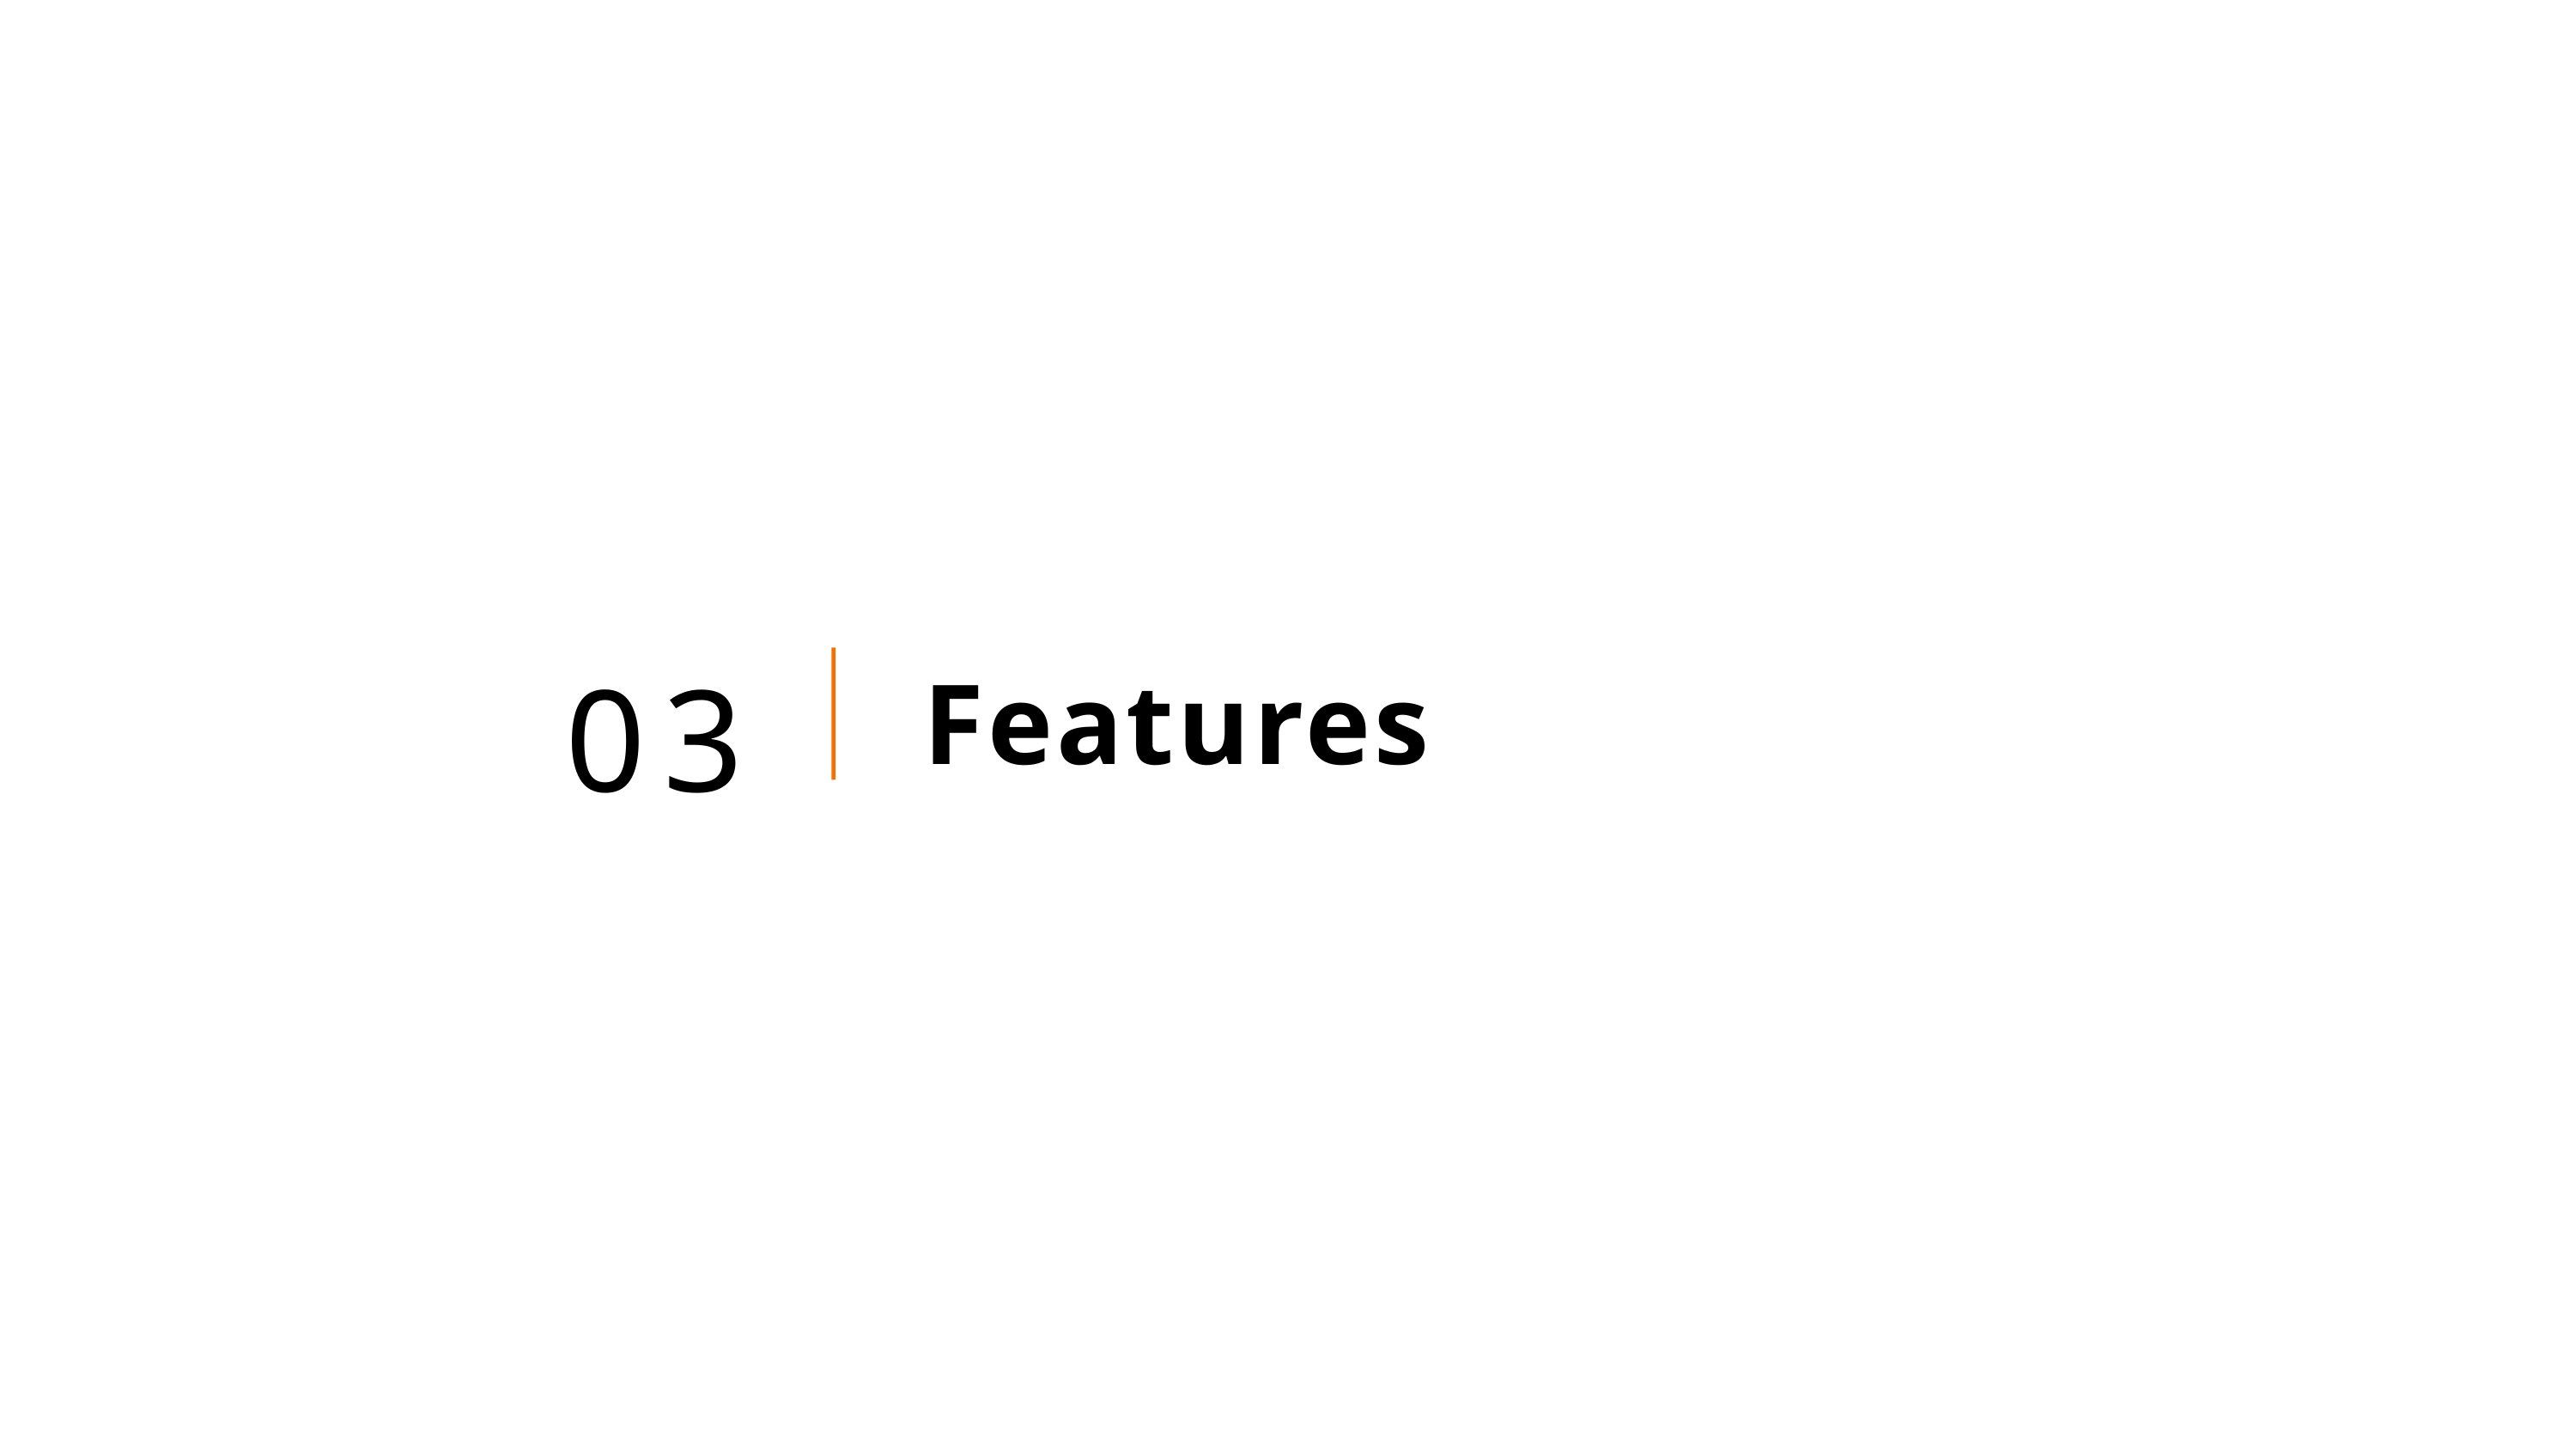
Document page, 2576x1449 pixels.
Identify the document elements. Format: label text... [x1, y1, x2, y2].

text_box Features [923, 631, 2357, 786]
text_box 03 [532, 623, 744, 821]
